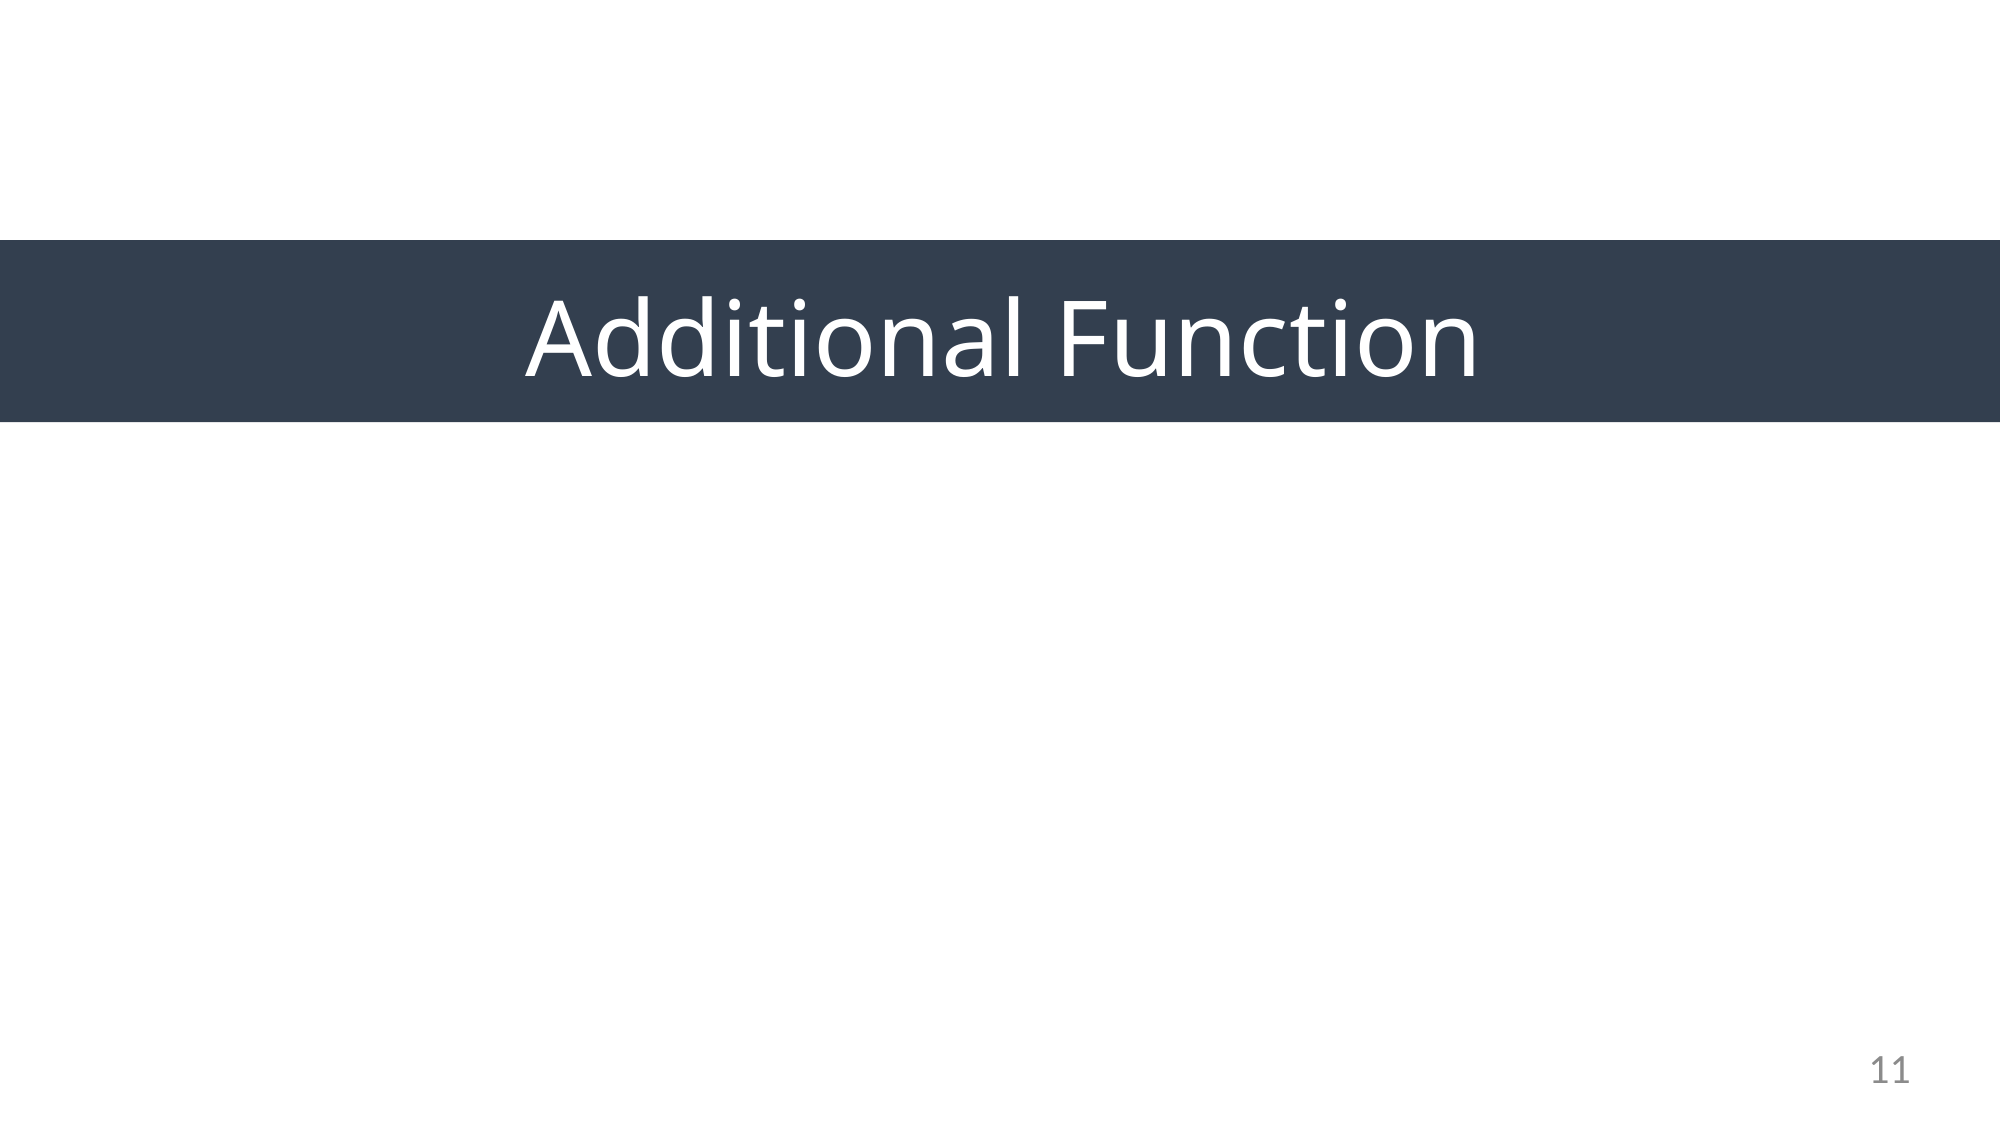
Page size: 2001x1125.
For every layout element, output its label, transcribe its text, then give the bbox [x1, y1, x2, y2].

text_box Additional Function [208, 278, 1828, 407]
text_box [0, 239, 2000, 423]
slide_number 11 [1588, 1037, 1926, 1097]
